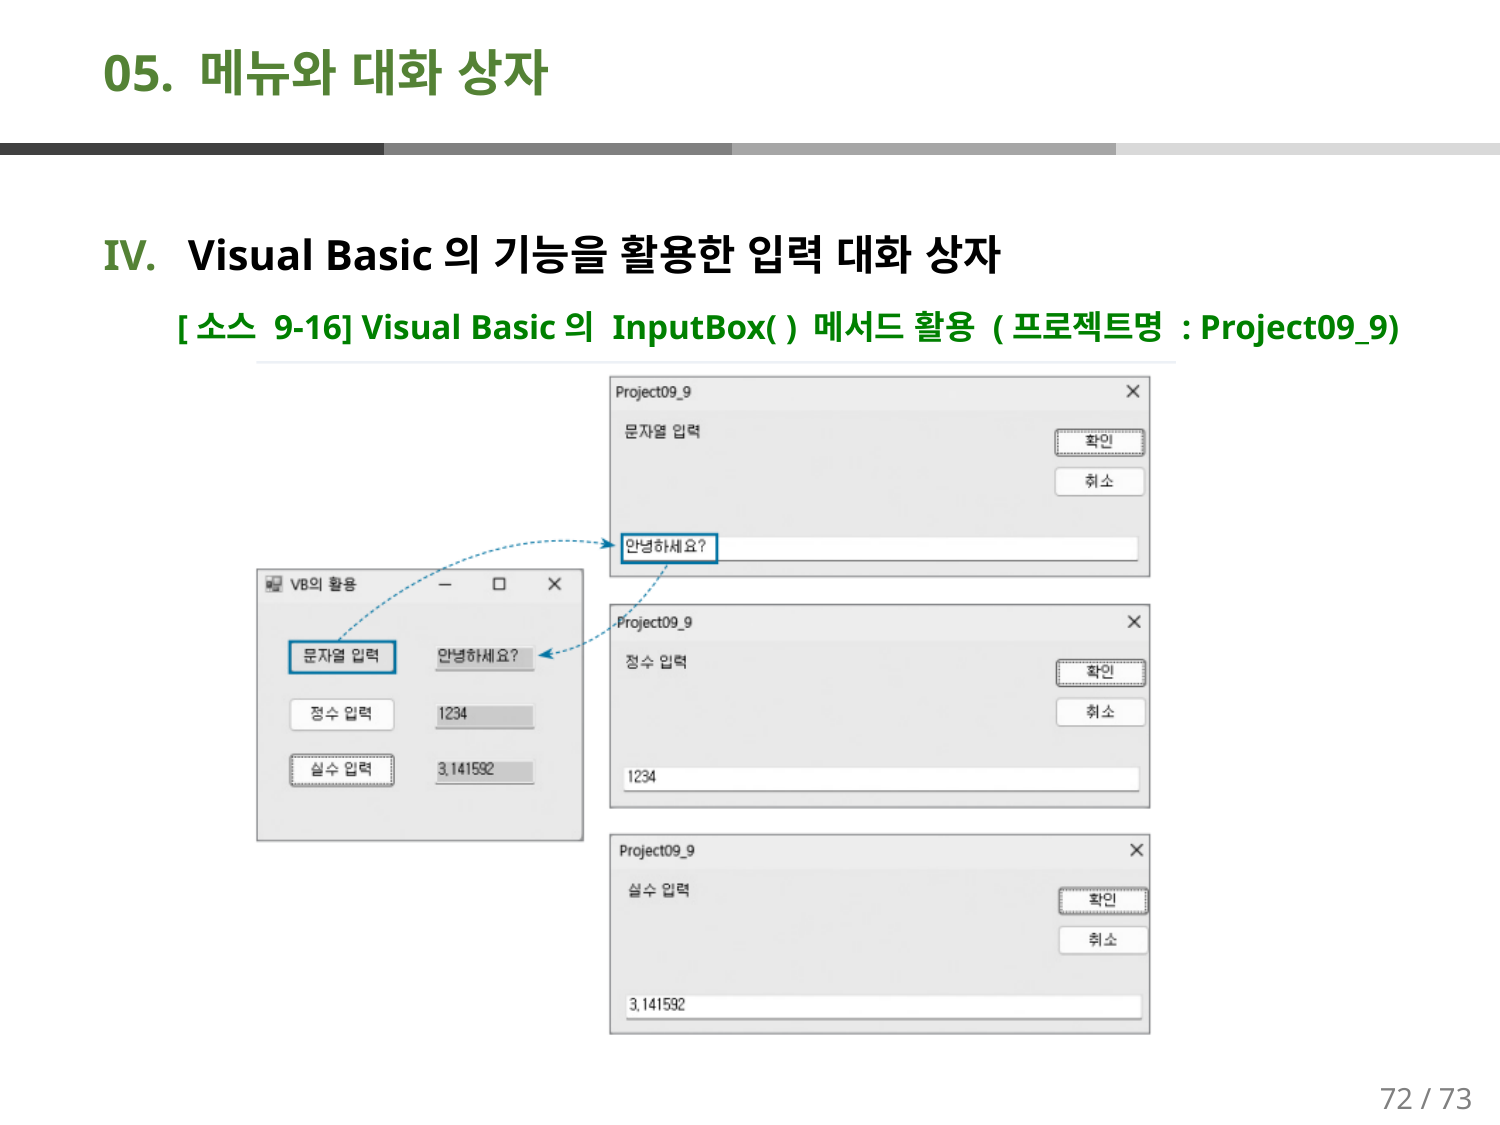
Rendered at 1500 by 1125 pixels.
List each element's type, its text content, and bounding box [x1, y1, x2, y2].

list Visual Basic의 기능을 활용한 입력 대화 상자 [소스 9-16] Visual Basic의 InputBox( ) 메서드 활용 (프로젝트명 : Project09_9) [88, 196, 1424, 1125]
picture [234, 361, 1176, 1049]
title 05. 메뉴와 대화 상자 [88, 30, 1400, 121]
